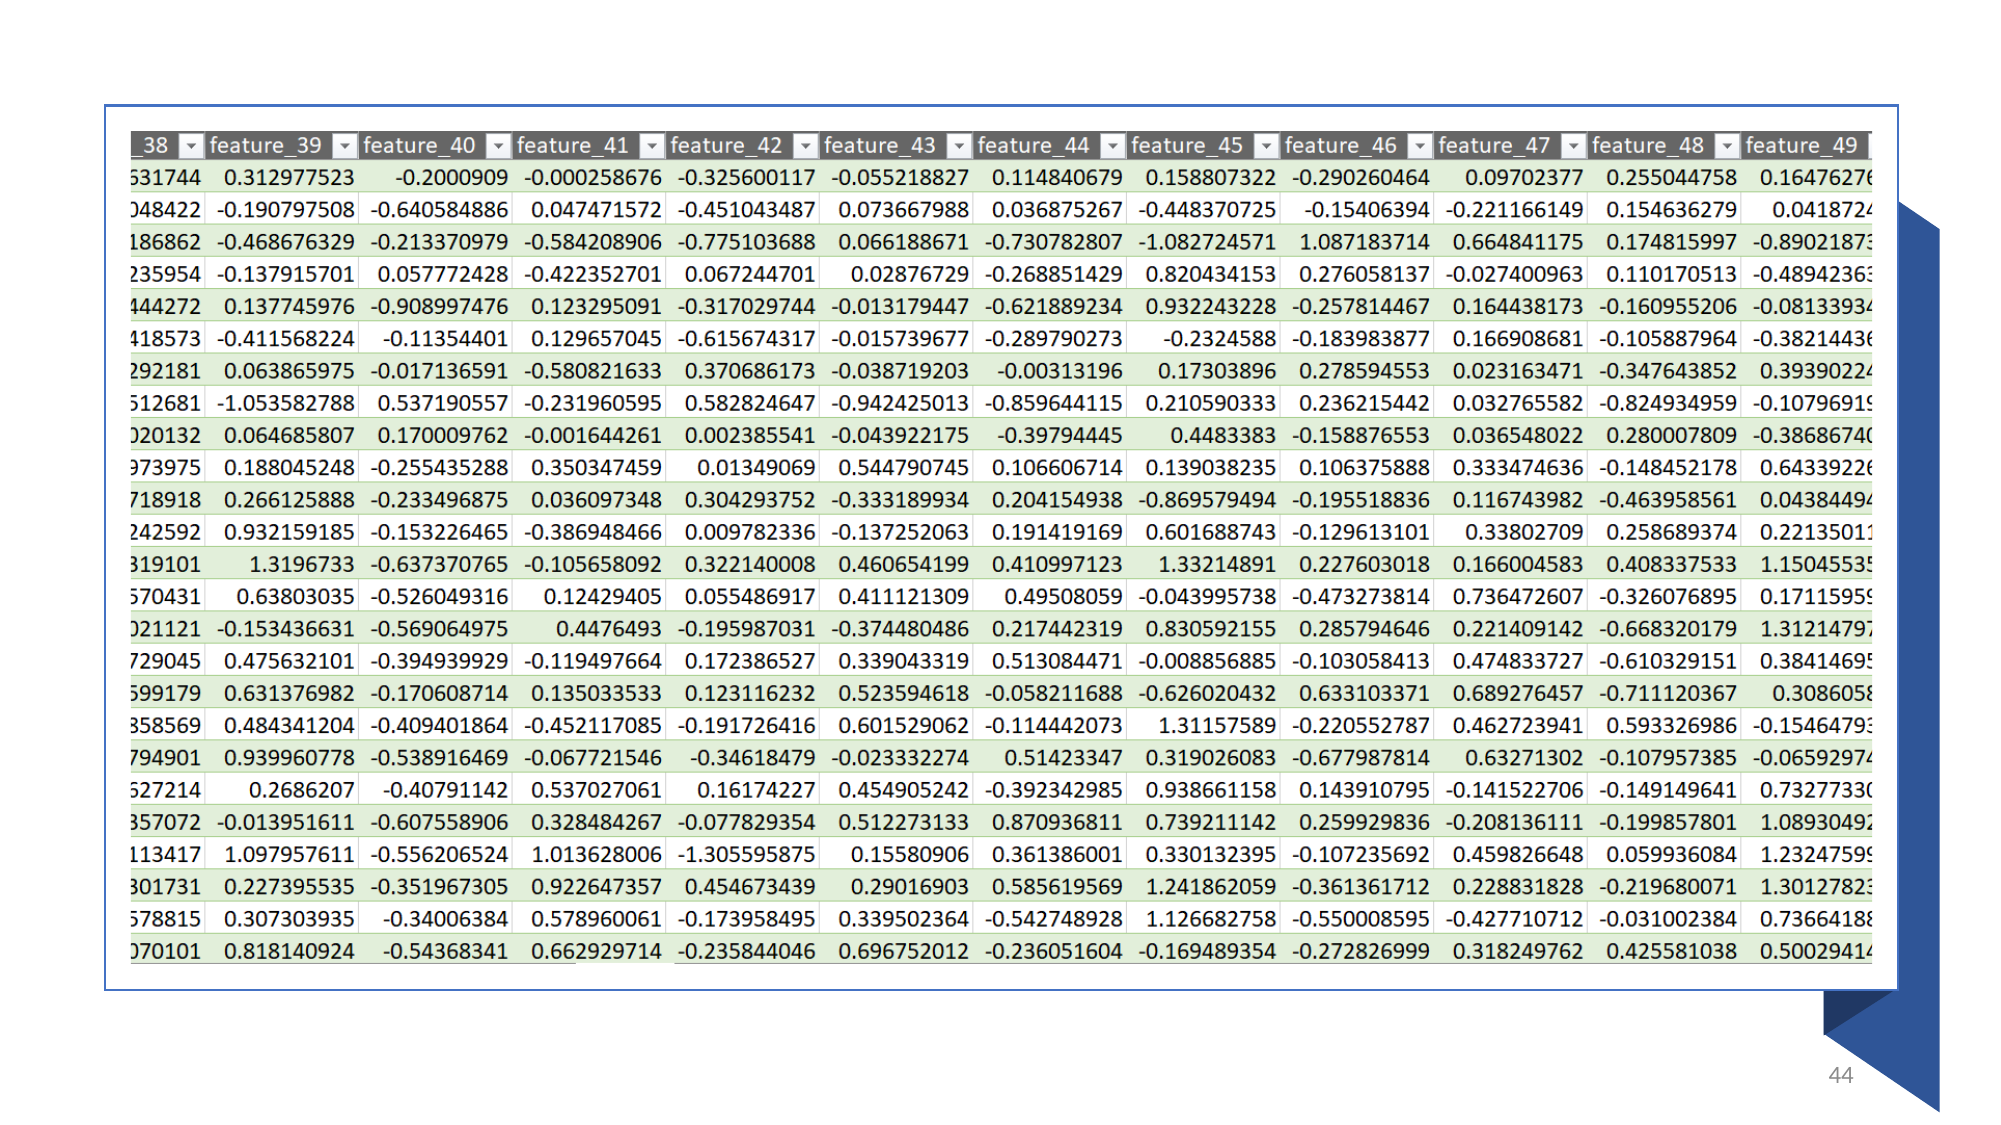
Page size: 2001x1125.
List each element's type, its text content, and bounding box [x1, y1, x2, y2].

slide_number 44 [1756, 1046, 1869, 1100]
text_box [1823, 990, 1893, 1036]
text_box [104, 105, 1899, 990]
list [130, 131, 1873, 964]
text_box [1825, 201, 1940, 1113]
